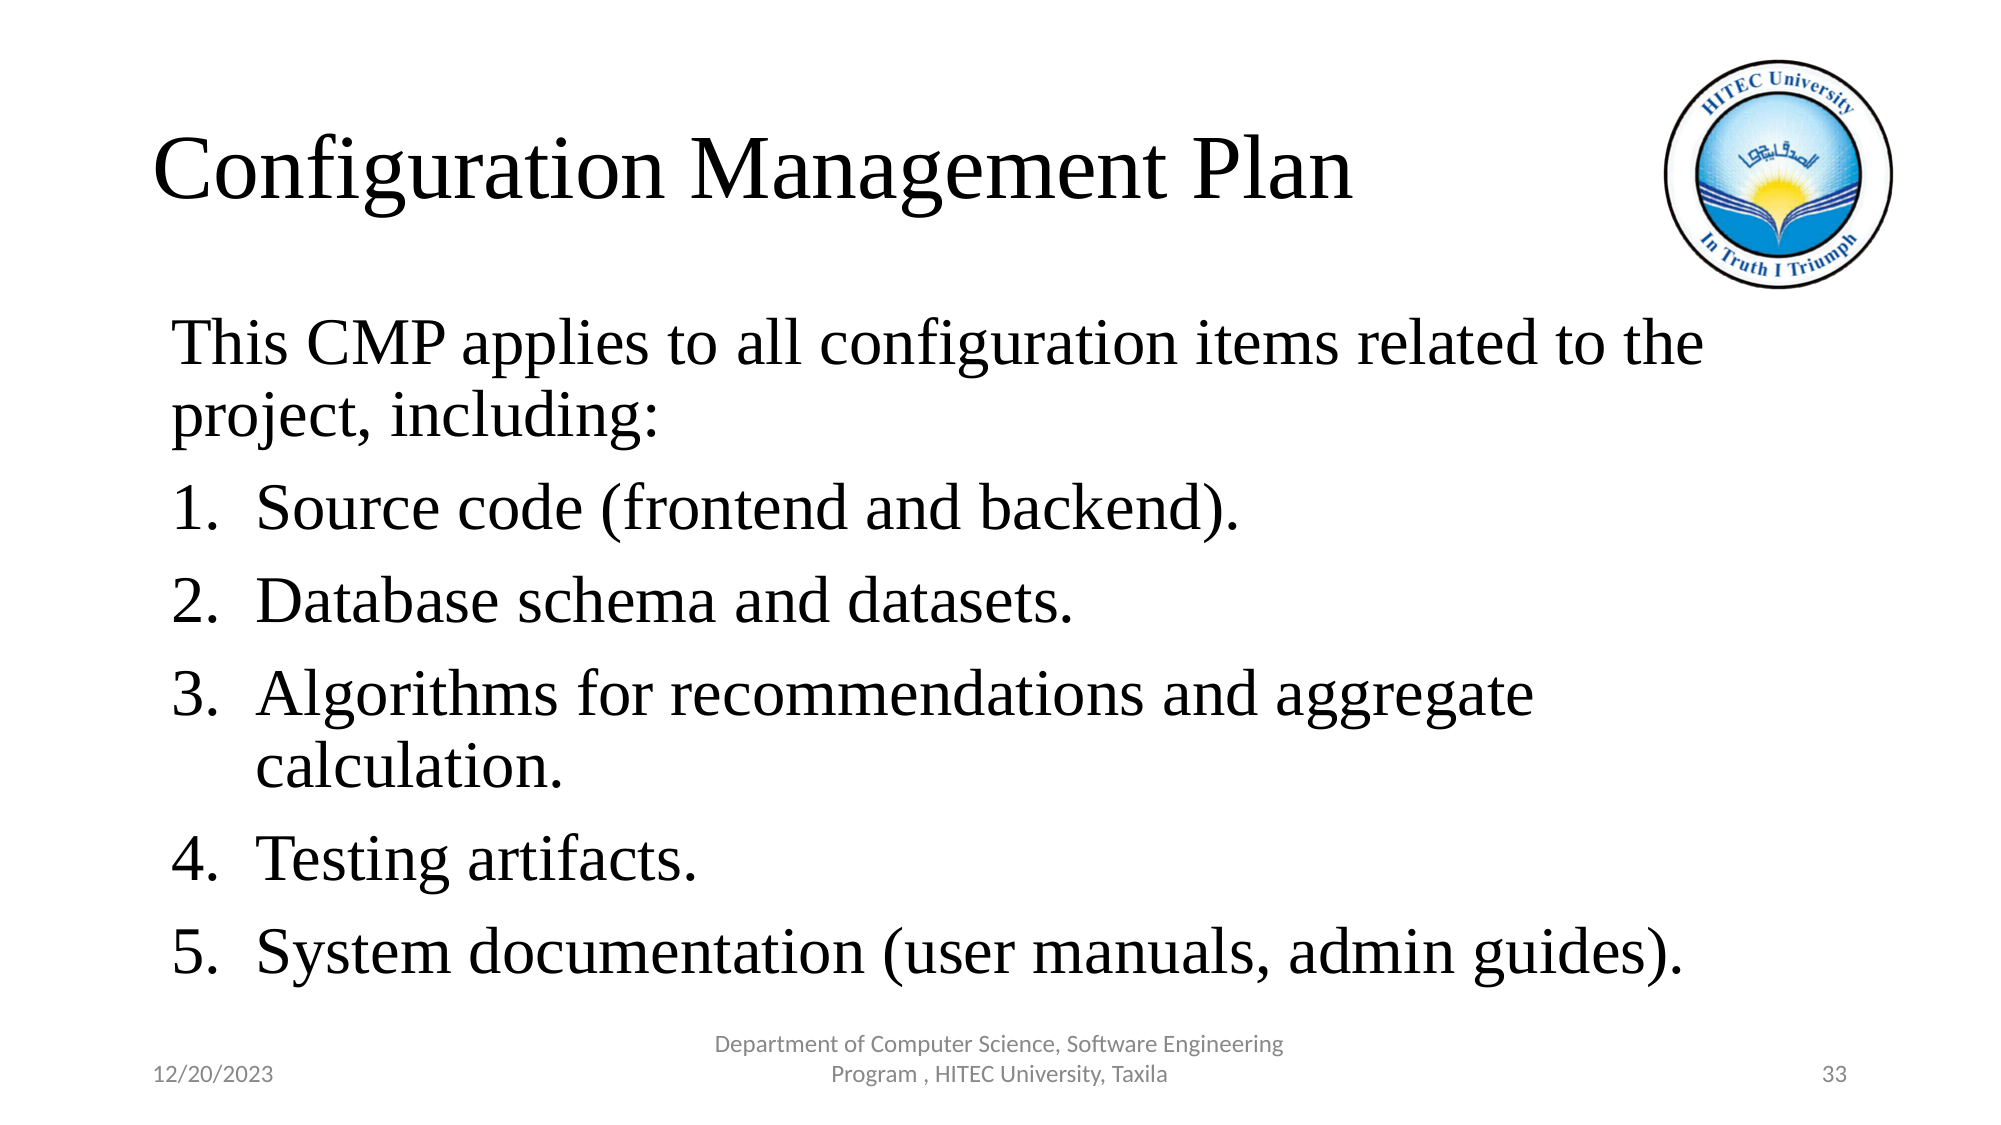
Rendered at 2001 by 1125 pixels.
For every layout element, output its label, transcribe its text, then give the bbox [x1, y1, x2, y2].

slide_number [137, 1042, 588, 1103]
list This CMP applies to all configuration items related to the project, including: Source code (frontend and backend). Database schema and datasets. Algorithms for recommendations and aggregate calculation. Testing artifacts. System documentation (user manuals, admin guides). [137, 299, 1863, 1014]
picture [1663, 59, 1895, 291]
slide_number 33 [1412, 1042, 1863, 1103]
footer Department of Computer Science, Software Engineering Program , HITEC University, Taxila [662, 1042, 1338, 1103]
title Configuration Management Plan [137, 59, 1662, 278]
